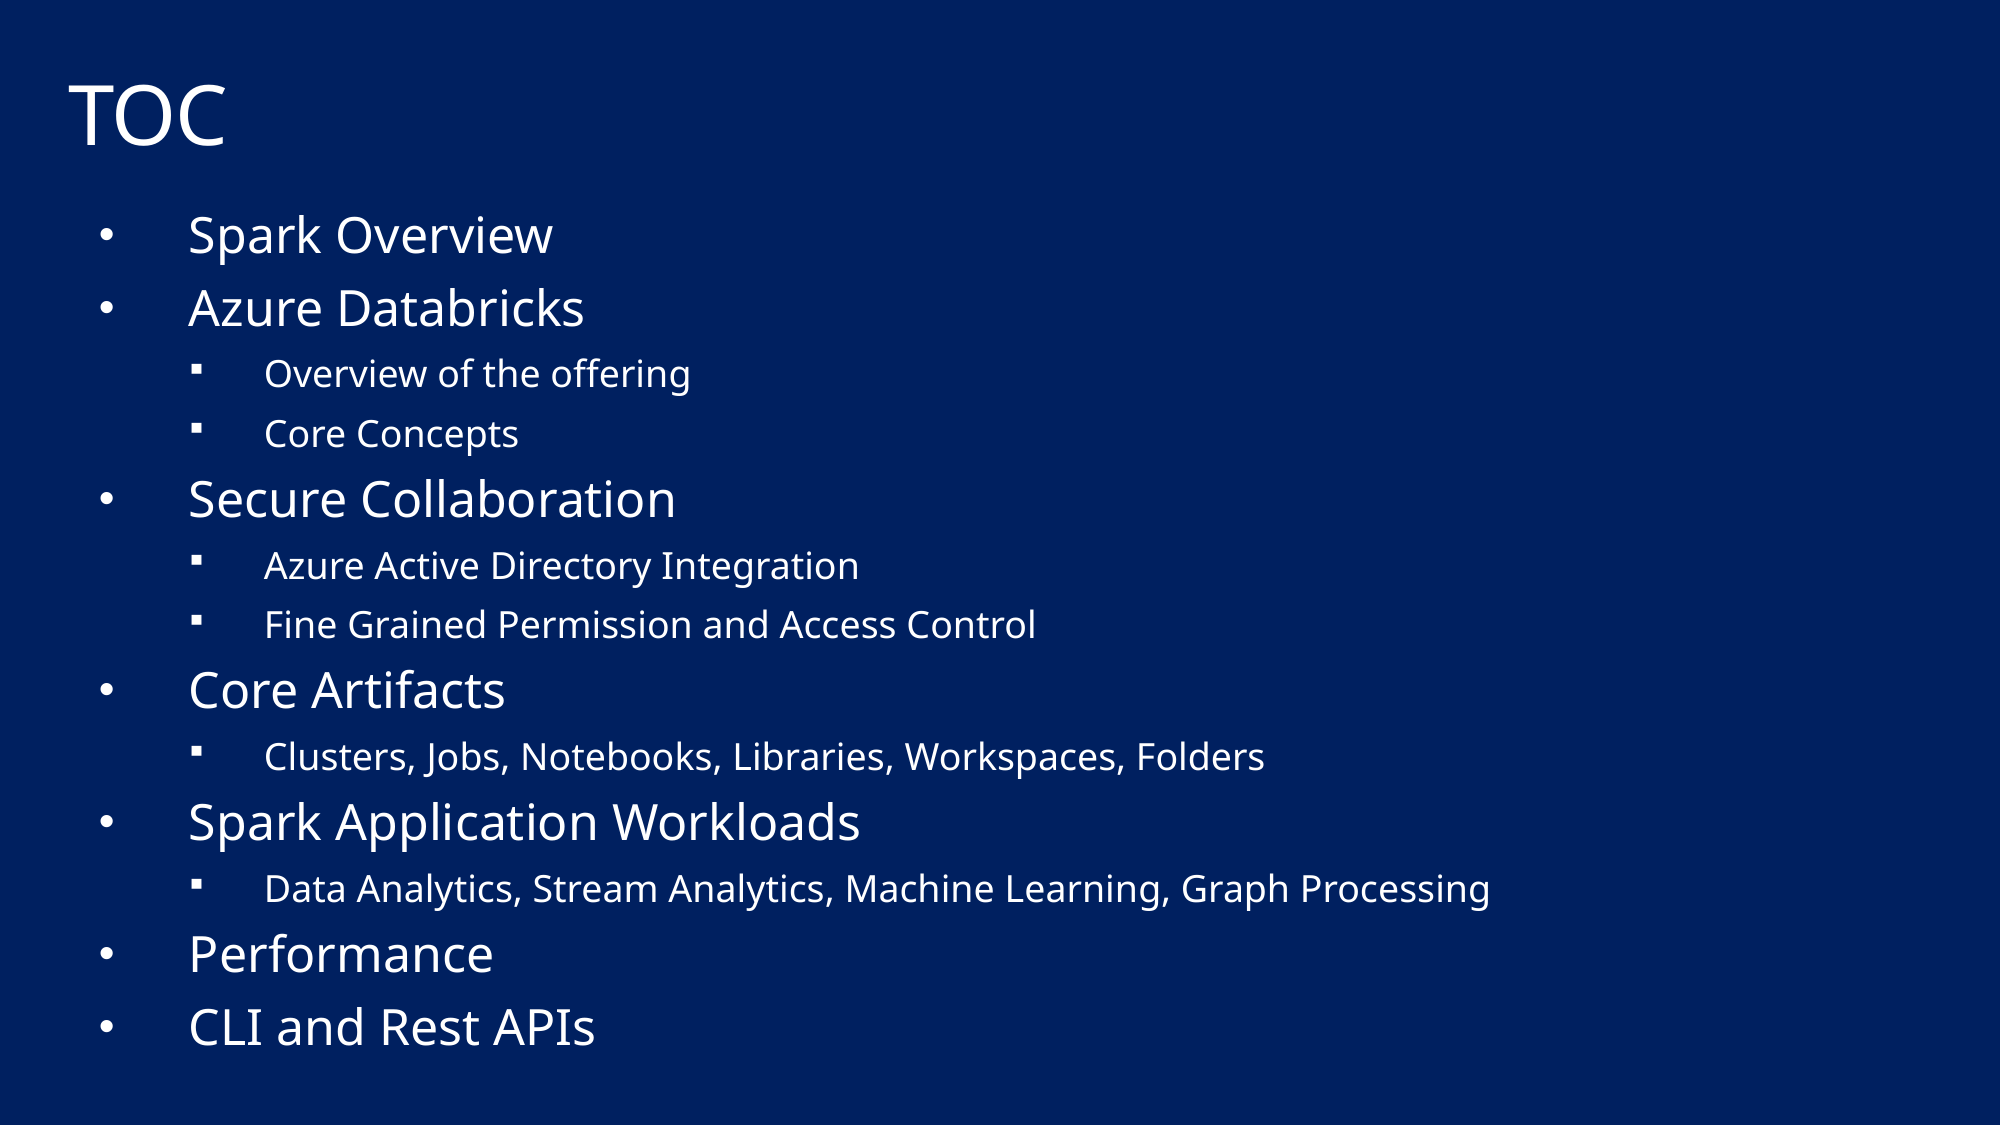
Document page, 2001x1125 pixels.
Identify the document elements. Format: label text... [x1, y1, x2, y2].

title TOC [44, 58, 1957, 206]
list Spark Overview Azure Databricks Overview of the offering Core Concepts Secure Collaboration Azure Active Directory Integration Fine Grained Permission and Access Control Core Artifacts Clusters, Jobs, Notebooks, Libraries, Workspaces, Folders Spark Application Workloads Data Analytics, Stream Analytics, Machine Learning, Graph Processing Performance CLI and Rest APIs [0, 195, 1787, 1080]
